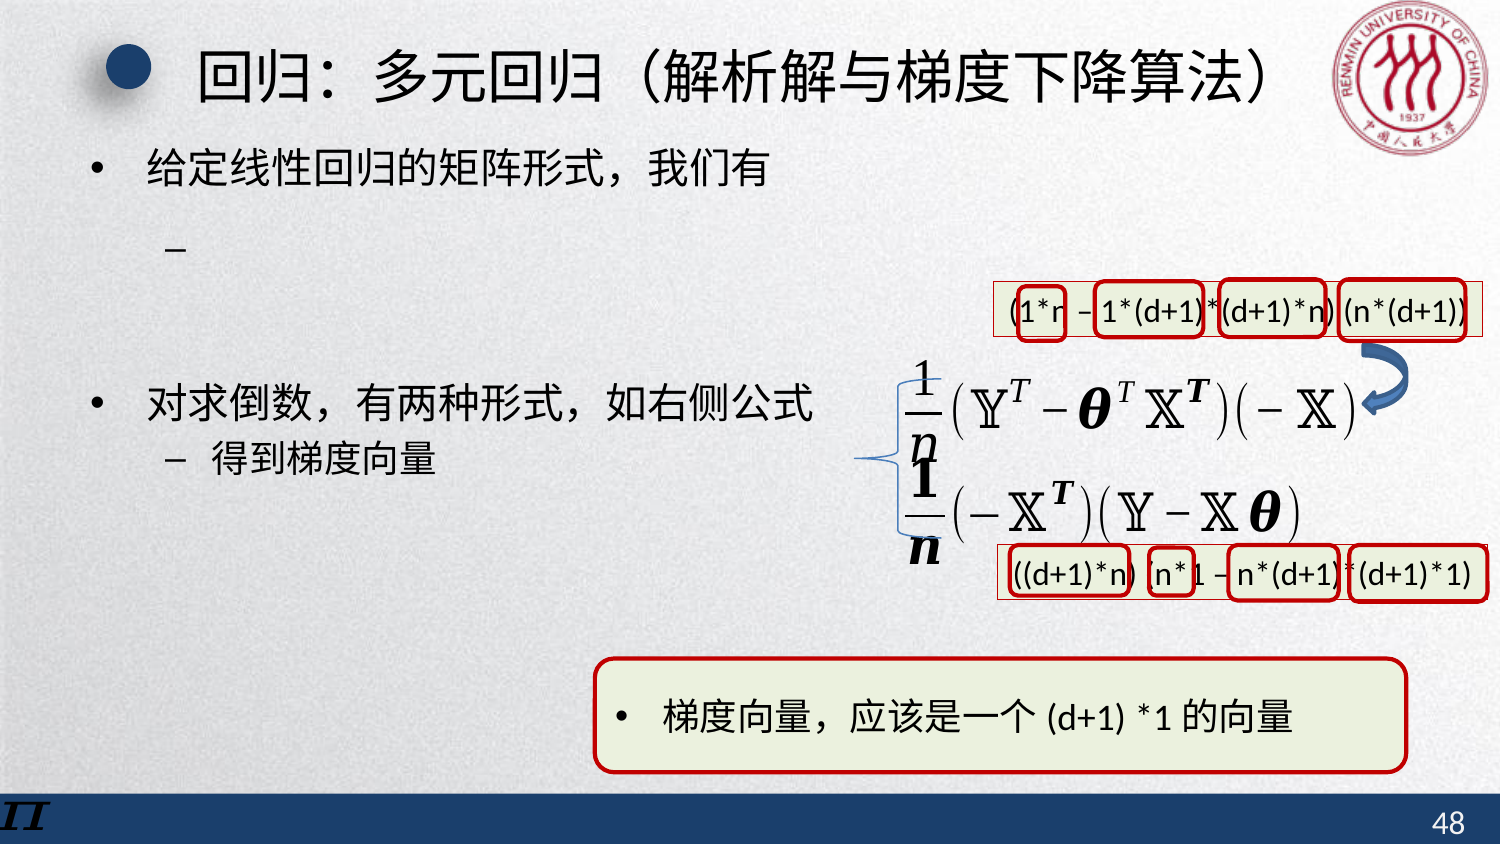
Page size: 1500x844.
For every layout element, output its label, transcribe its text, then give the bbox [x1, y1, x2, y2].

text_box [1007, 542, 1132, 598]
text_box (1*n – 1*(d+1)*(d+1)*n) (n*(d+1)) [1465, 281, 1483, 337]
text_box 梯度向量，应该是一个(d+1) *1的向量 [592, 656, 1409, 775]
text_box (1*n – 1*(d+1)*(d+1)*n) (n*(d+1)) [1202, 281, 1221, 337]
text_box ((d+1)*n) (n*1 – n*(d+1)*(d+1)*1) [1336, 544, 1352, 600]
text_box (1*n – 1*(d+1)*(d+1)*n) (n*(d+1)) [993, 281, 1096, 337]
text_box [1361, 344, 1409, 416]
text_box [1092, 279, 1206, 340]
text_box [1016, 284, 1068, 343]
text_box [1217, 277, 1328, 340]
text_box [1226, 542, 1341, 603]
text_box [1146, 545, 1196, 598]
text_box ((d+1)*n) (n*1 – n*(d+1)*(d+1)*1) [997, 544, 1231, 600]
text_box [1336, 277, 1468, 344]
title 回归：多元回归（解析解与梯度下降算法） [75, 33, 1425, 116]
text_box [1347, 542, 1490, 604]
text_box [853, 378, 942, 539]
text_box (1*n – 1*(d+1)*(d+1)*n) (n*(d+1)) [1324, 281, 1339, 337]
picture [0, 0, 1500, 793]
